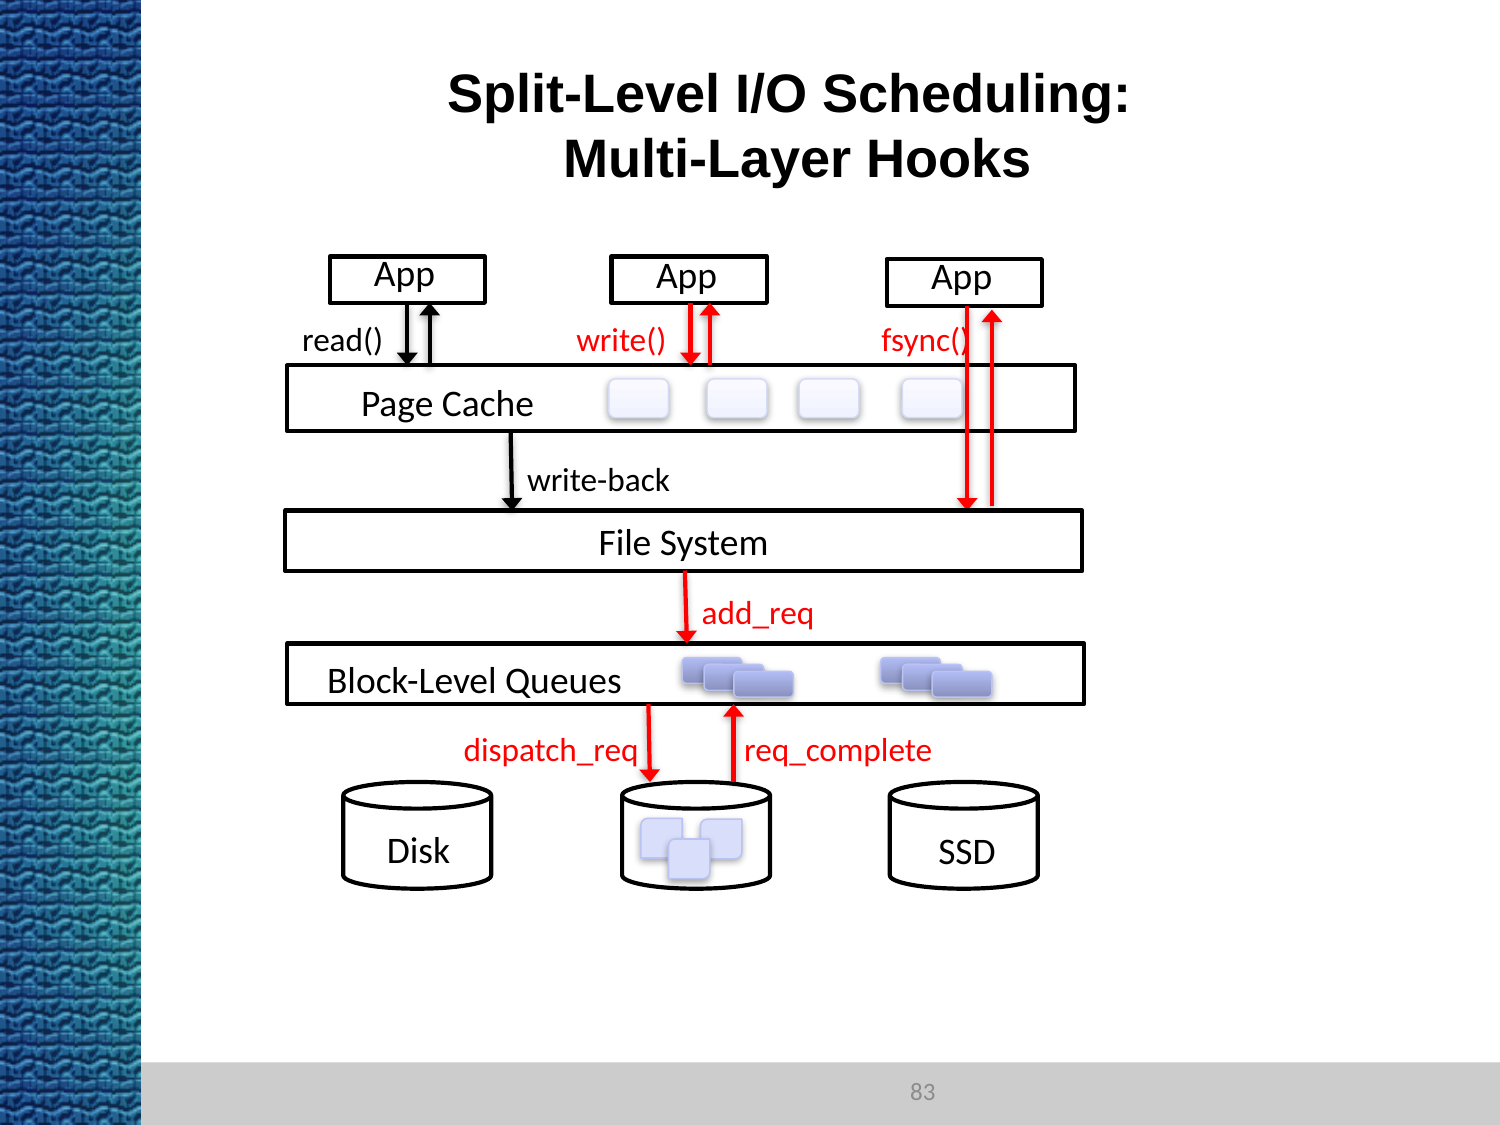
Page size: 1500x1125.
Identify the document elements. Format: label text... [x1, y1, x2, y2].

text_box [284, 241, 1085, 889]
picture [0, 0, 141, 1125]
slide_number 83 [600, 1067, 951, 1118]
title Split-Level I/O Scheduling: Multi-Layer Hooks [159, 50, 1436, 197]
